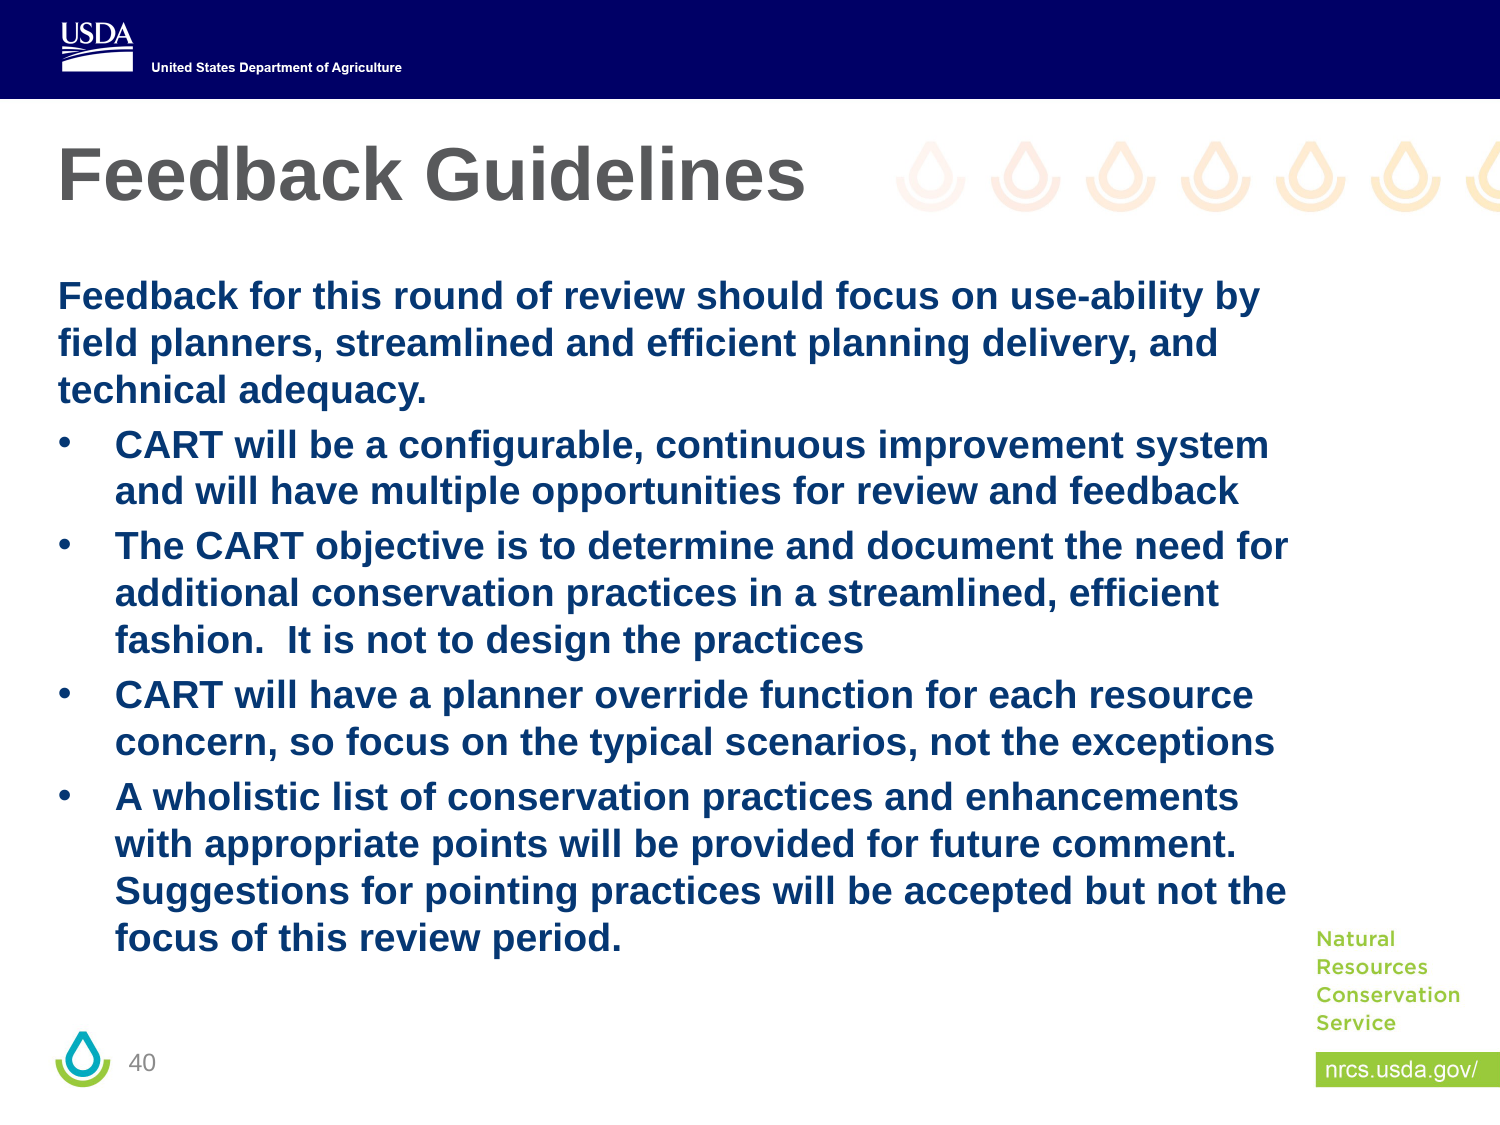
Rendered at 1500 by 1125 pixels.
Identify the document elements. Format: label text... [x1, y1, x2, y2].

list Feedback for this round of review should focus on use-ability by field planners, streamlined and efficient planning delivery, and technical adequacy. CART will be a configurable, continuous improvement system and will have multiple opportunities for review and feedback The CART objective is to determine and document the need for additional conservation practices in a streamlined, efficient fashion. It is not to design the practices CART will have a planner override function for each resource concern, so focus on the typical scenarios, not the exceptions A wholistic list of conservation practices and enhancements with appropriate points will be provided for future comment. Suggestions for pointing practices will be accepted but not the focus of this review period. [42, 262, 1312, 1005]
slide_number 40 [113, 1031, 464, 1091]
title Feedback Guidelines [42, 92, 1393, 248]
picture [0, 0, 1500, 1125]
